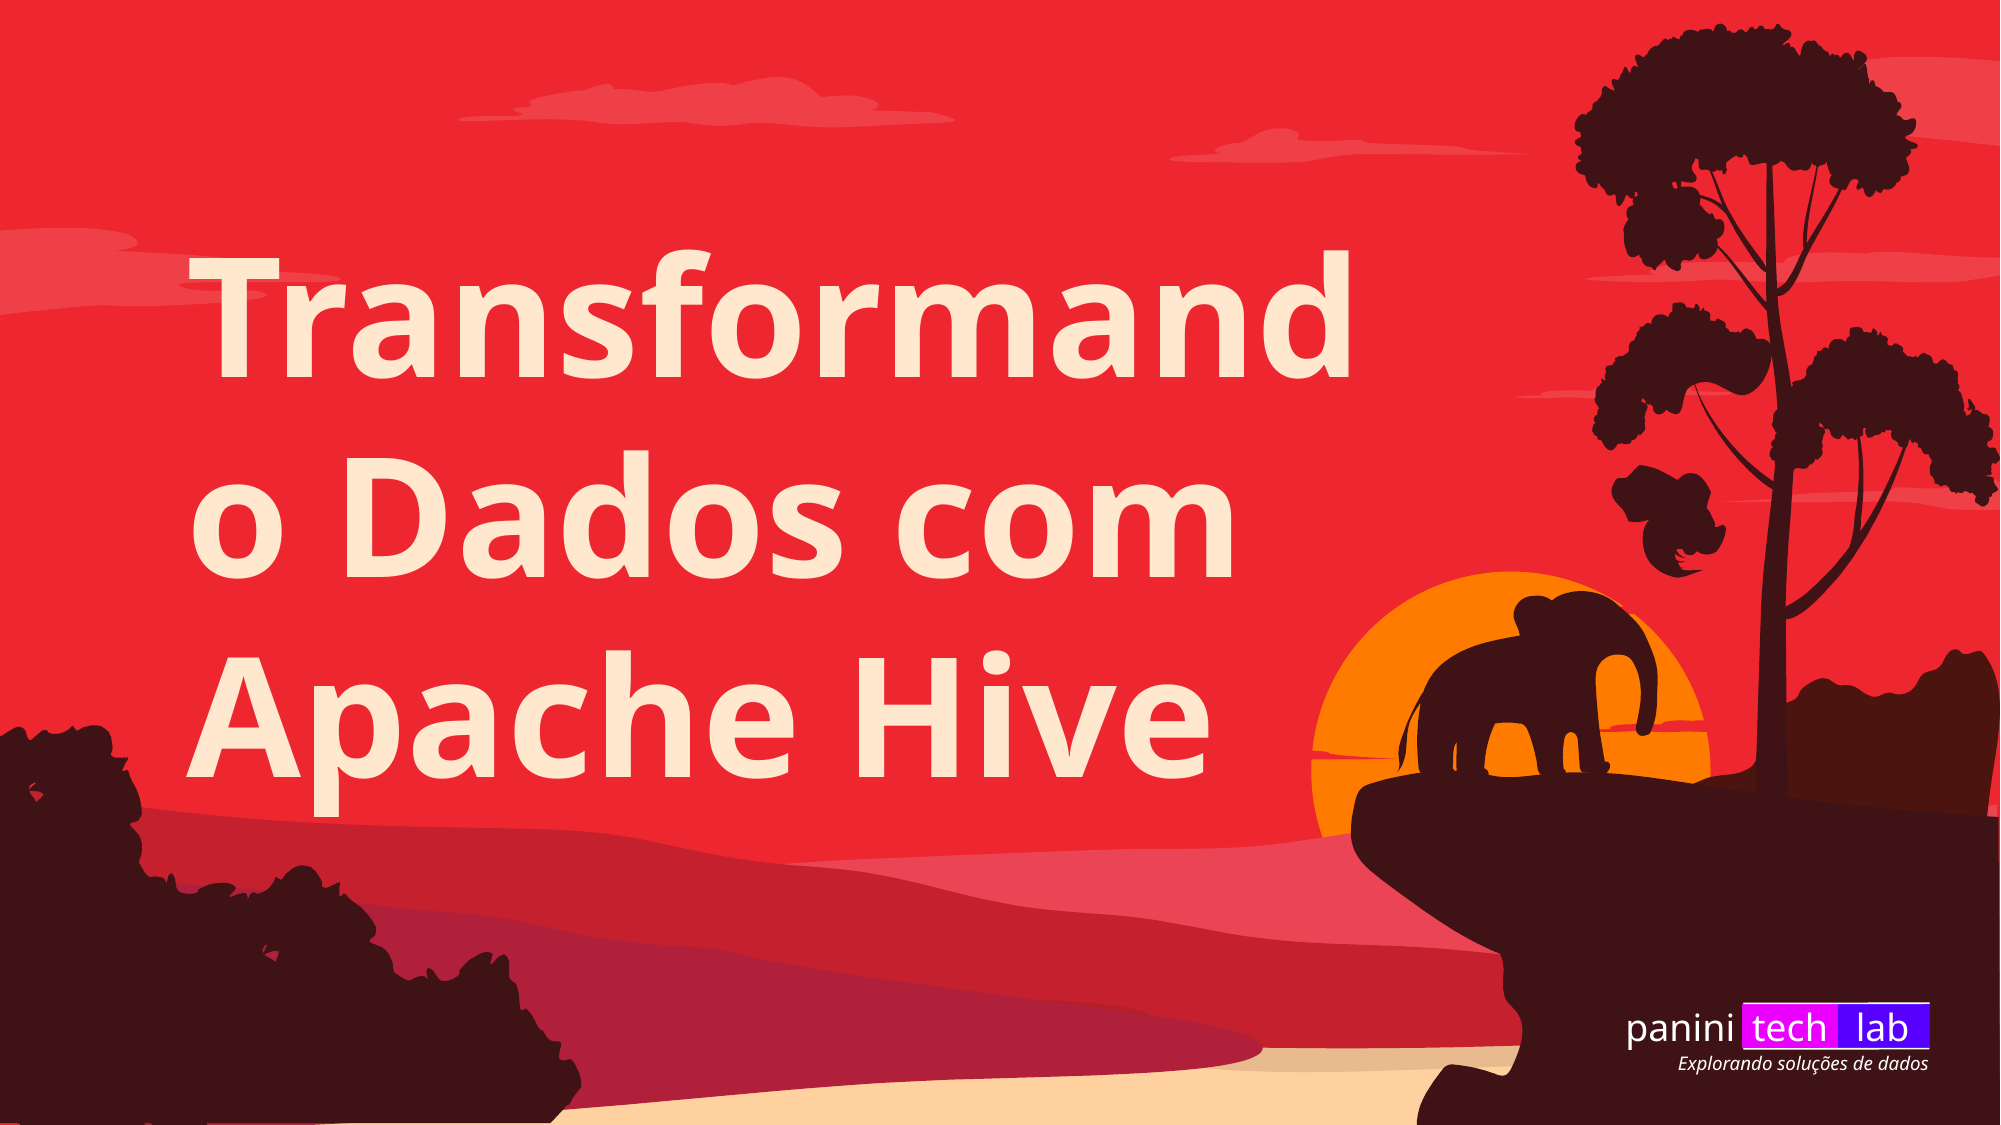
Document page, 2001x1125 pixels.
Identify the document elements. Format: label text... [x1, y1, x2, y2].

text_box [1355, 772, 2000, 1125]
text_box [1695, 759, 1756, 793]
text_box [1865, 56, 2000, 146]
title Transformando Dados com Apache Hive [166, 169, 1481, 853]
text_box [1610, 995, 1944, 1082]
text_box [1574, 23, 2000, 857]
text_box [1787, 649, 2000, 816]
text_box [1578, 937, 2000, 1125]
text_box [1611, 464, 1727, 578]
text_box [1396, 591, 1658, 783]
